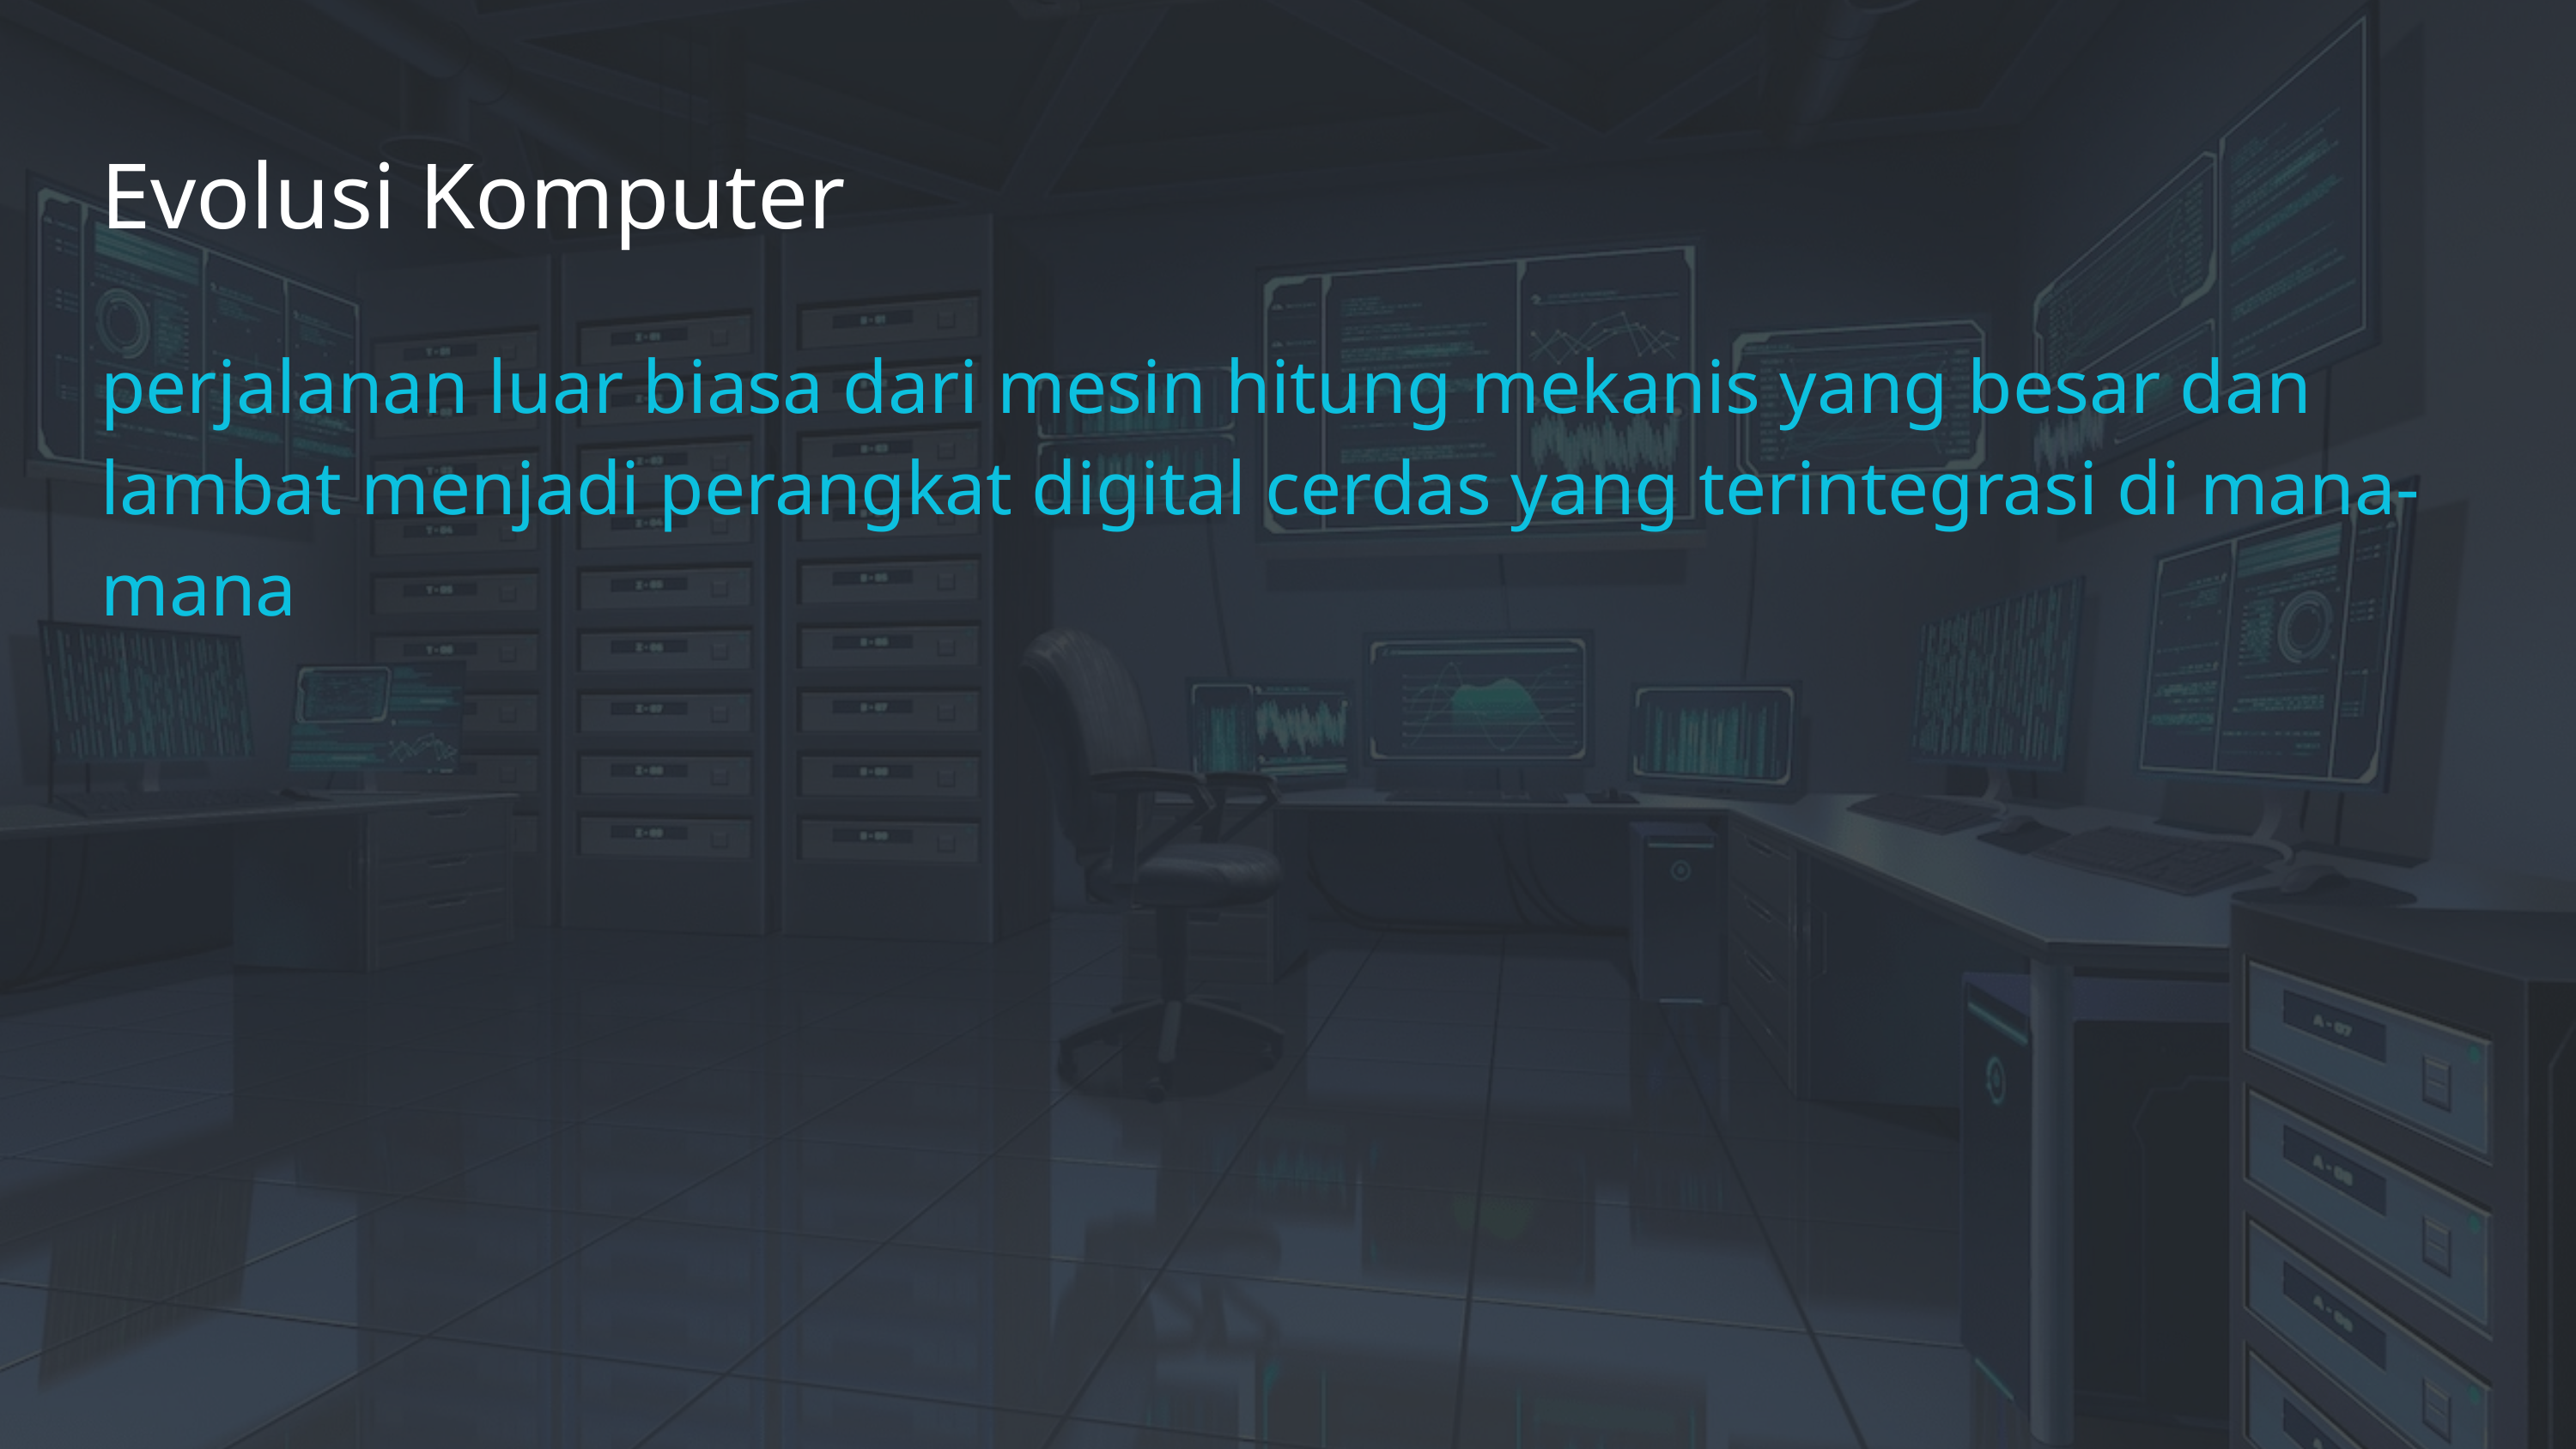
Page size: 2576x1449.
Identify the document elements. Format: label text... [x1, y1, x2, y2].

text_box [0, 0, 2576, 1449]
text_box Evolusi Komputer [100, 137, 2476, 246]
text_box perjalanan luar biasa dari mesin hitung mekanis yang besar dan lambat menjadi perangkat digital cerdas yang terintegrasi di mana-mana [100, 326, 2476, 631]
